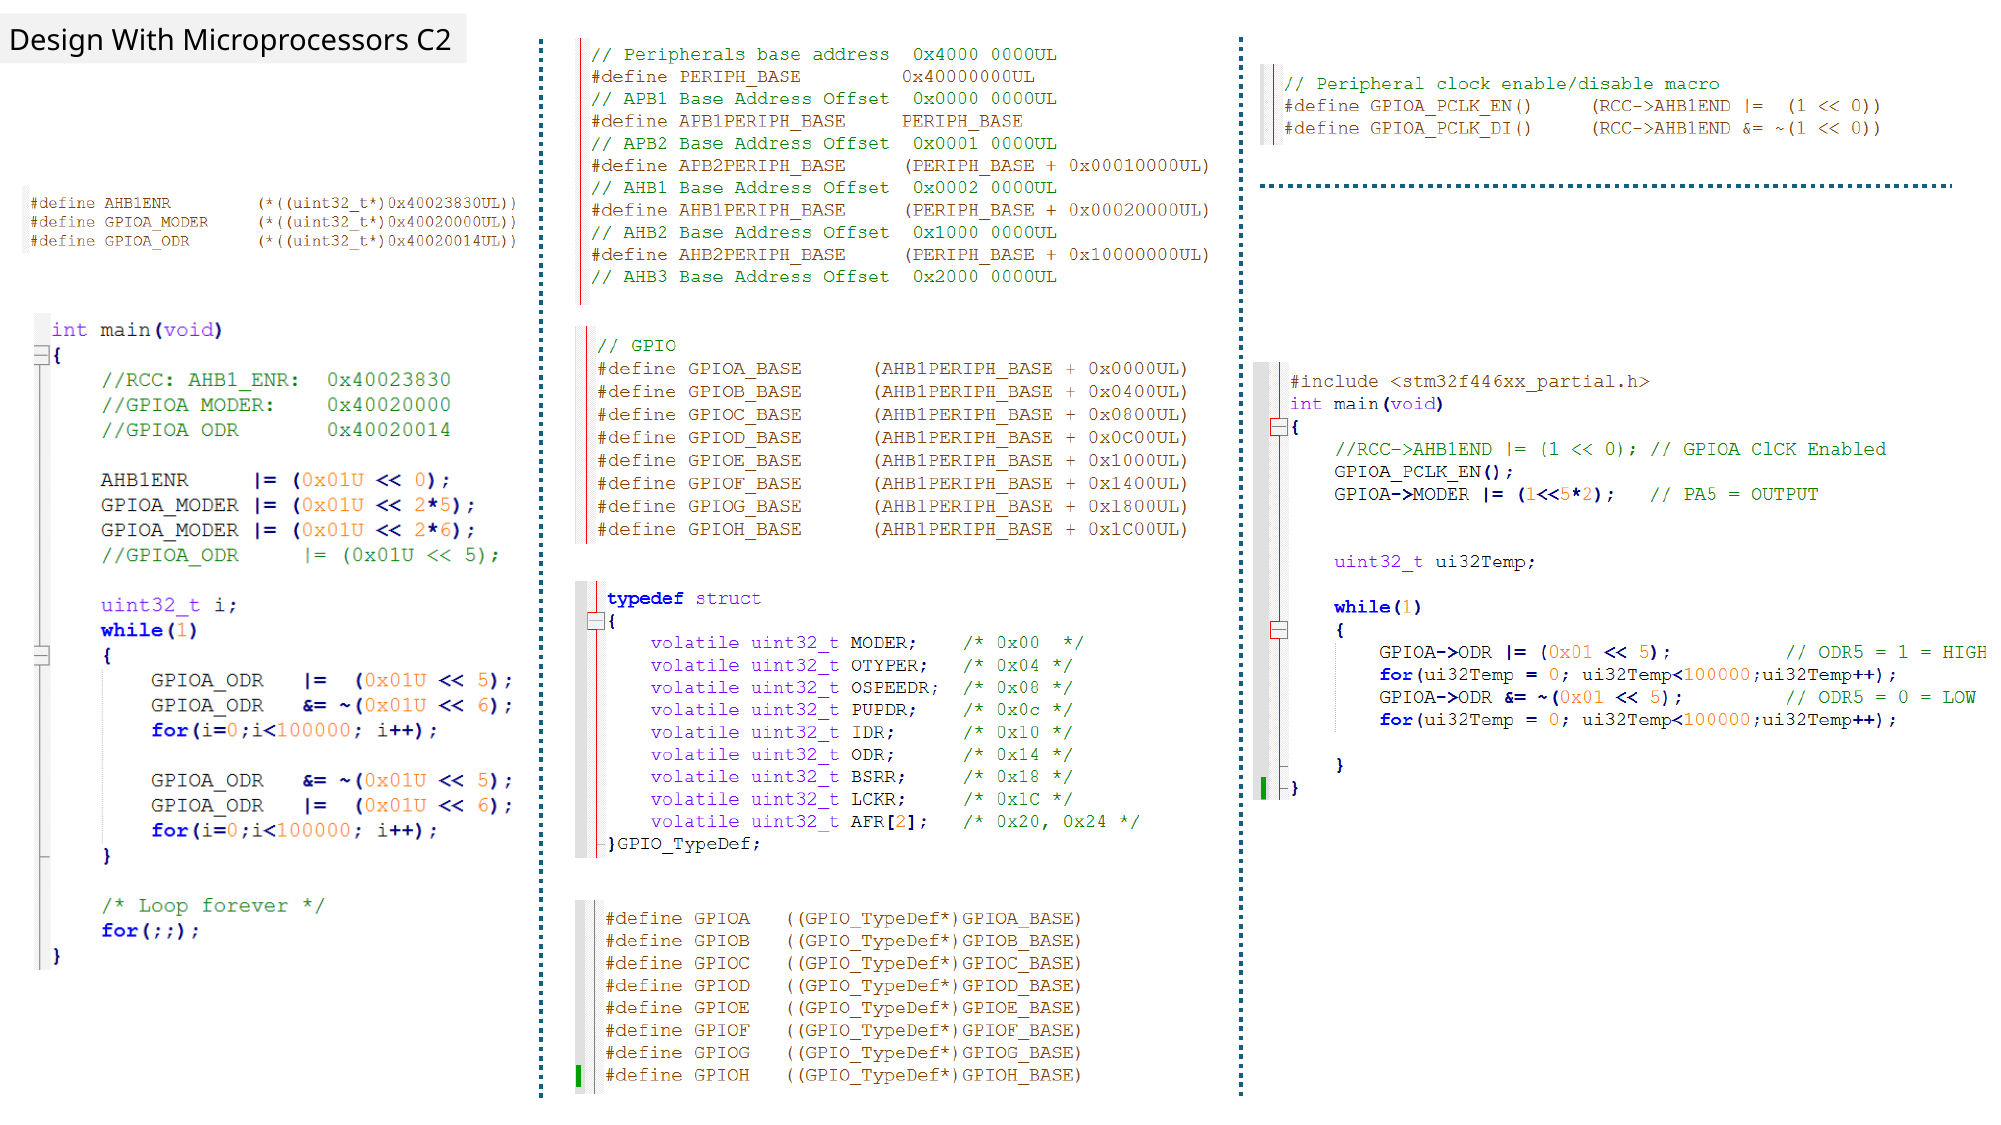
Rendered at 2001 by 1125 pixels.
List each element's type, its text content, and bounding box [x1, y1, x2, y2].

picture [575, 580, 1153, 858]
picture [1259, 63, 1891, 145]
picture [575, 900, 1091, 1095]
picture [575, 326, 1190, 545]
picture [21, 185, 524, 254]
picture [1252, 362, 1986, 801]
text_box Design With Microprocessors C2 [0, 13, 467, 64]
picture [34, 312, 512, 971]
picture [575, 38, 1209, 306]
